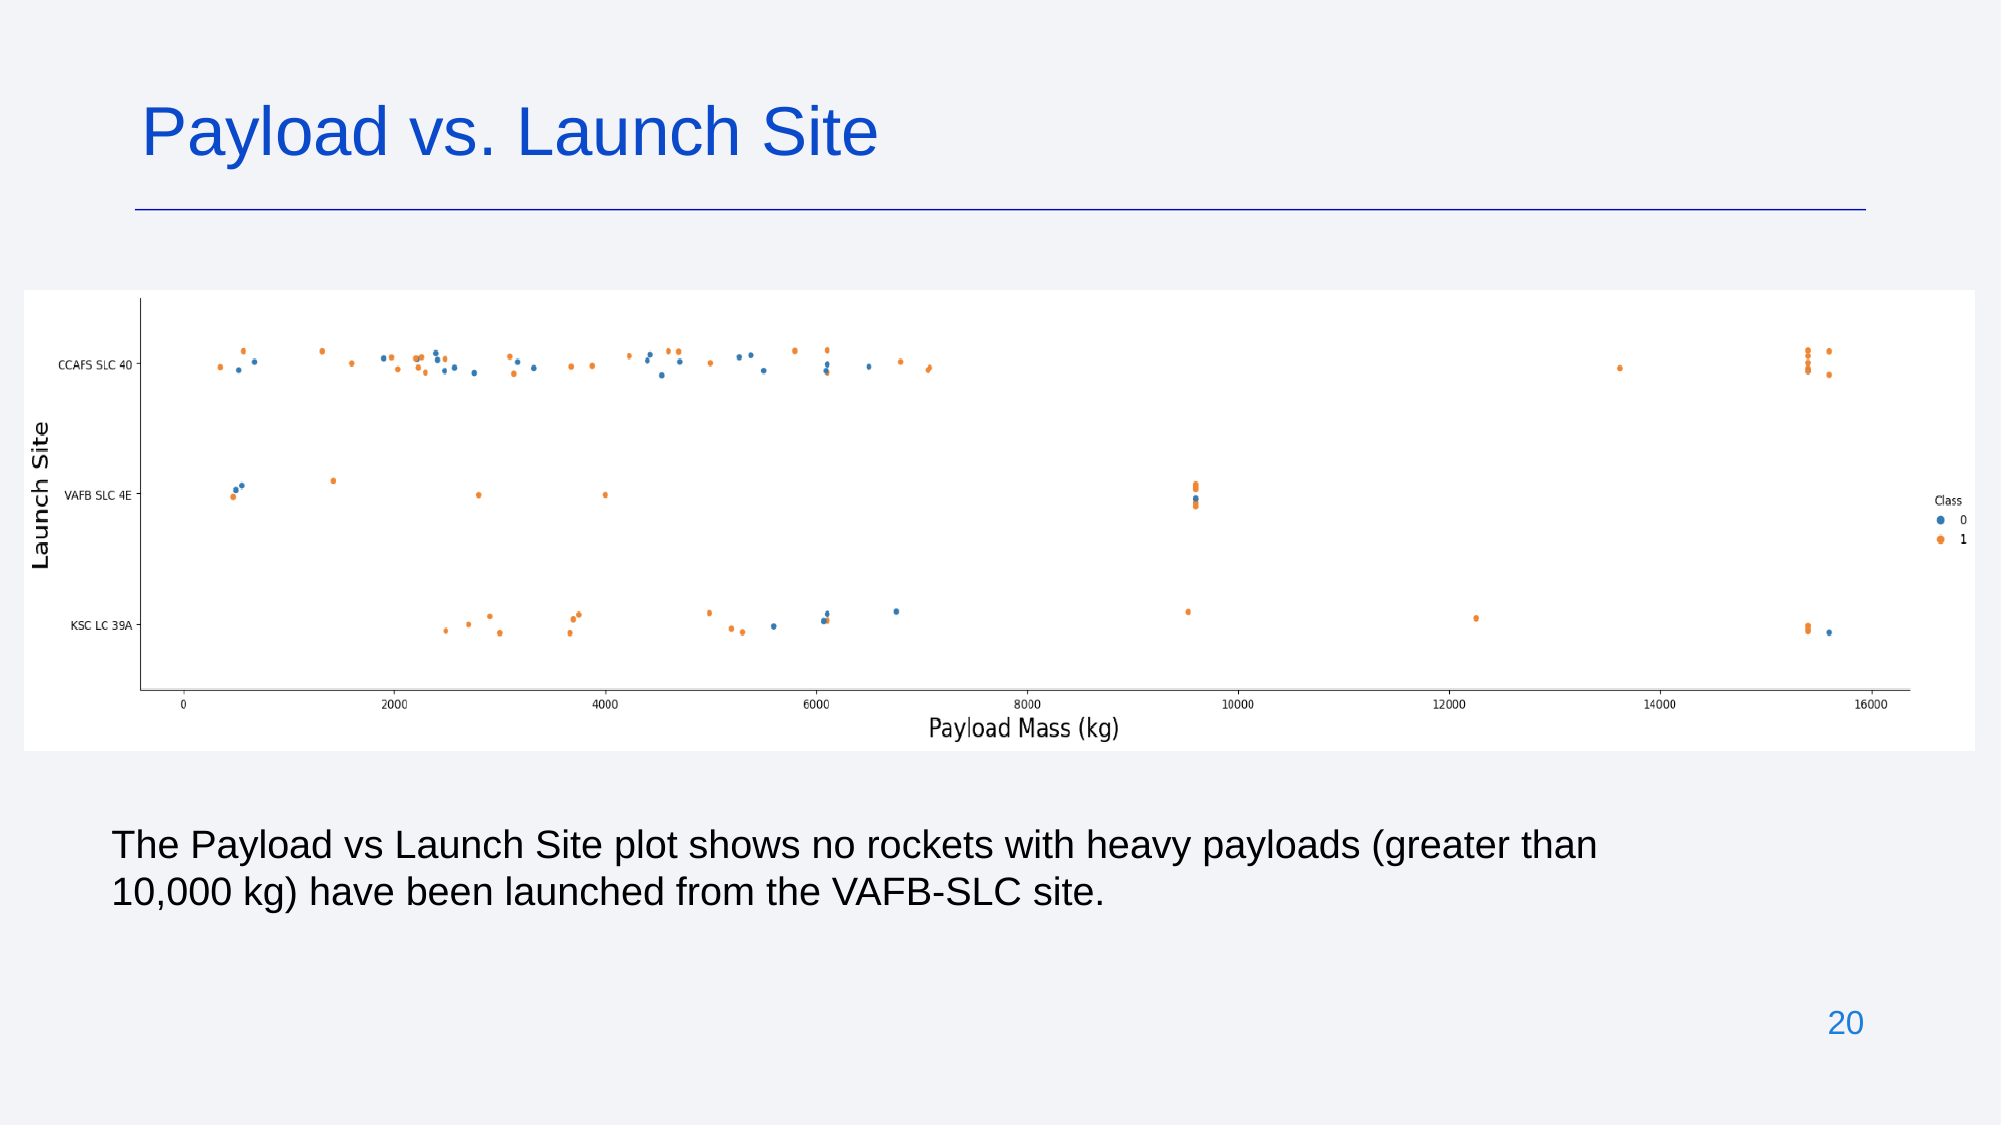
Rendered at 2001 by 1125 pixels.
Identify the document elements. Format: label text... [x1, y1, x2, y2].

picture [0, 0, 2001, 1125]
text_box Payload vs. Launch Site [126, 88, 1852, 179]
slide_number 20 [1654, 988, 1880, 1055]
text_box The Payload vs Launch Site plot shows no rockets with heavy payloads (greater than 10,000 kg) have been launched from the VAFB-SLC site. [96, 803, 1654, 1079]
